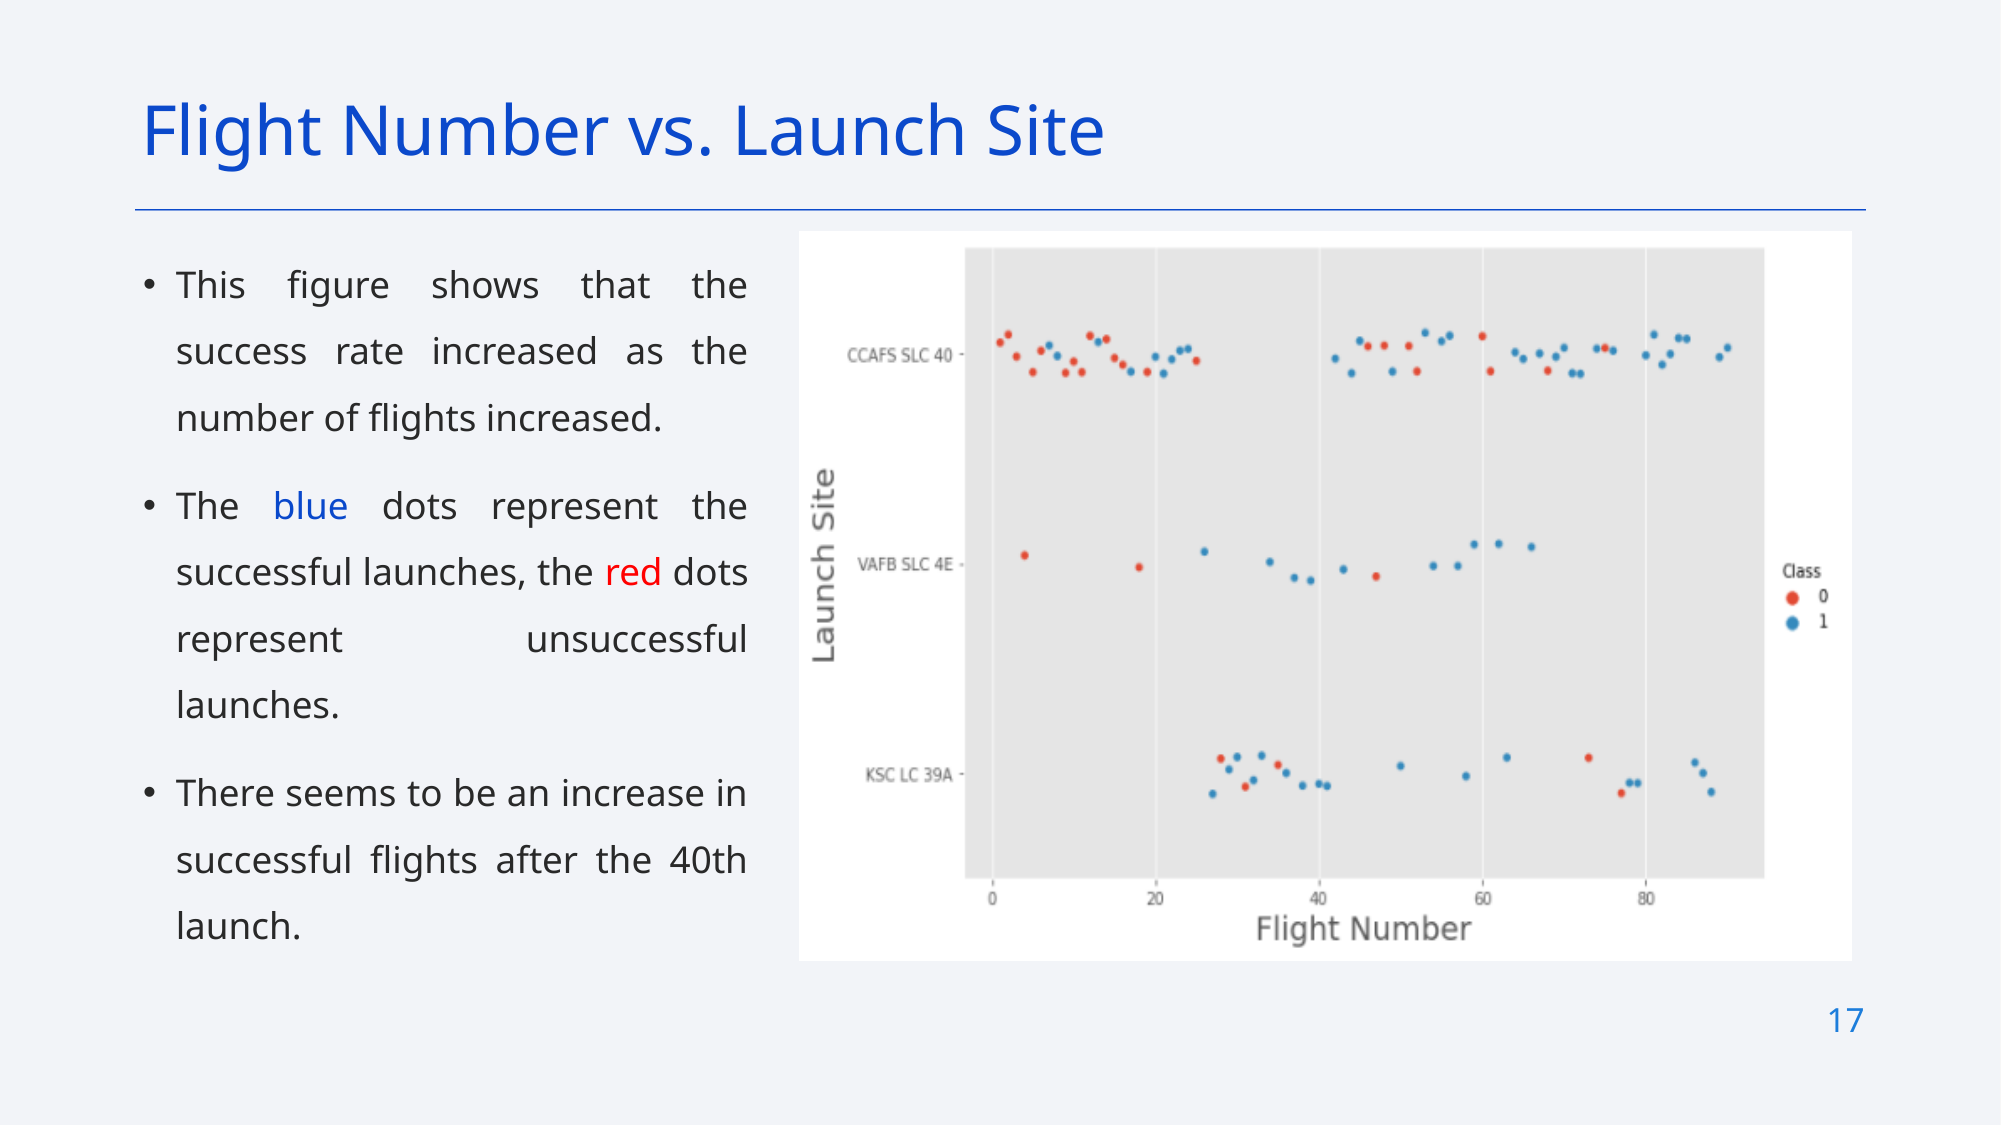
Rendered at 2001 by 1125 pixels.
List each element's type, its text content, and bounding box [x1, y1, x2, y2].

list This figure shows that the success rate increased as the number of flights increased. The blue dots represent the successful launches, the red dots represent unsuccessful launches. There seems to be an increase in successful flights after the 40th launch. [128, 231, 764, 962]
picture [0, 0, 2001, 1125]
slide_number 17 [1429, 988, 1880, 1055]
text_box Flight Number vs. Launch Site [126, 88, 1852, 179]
